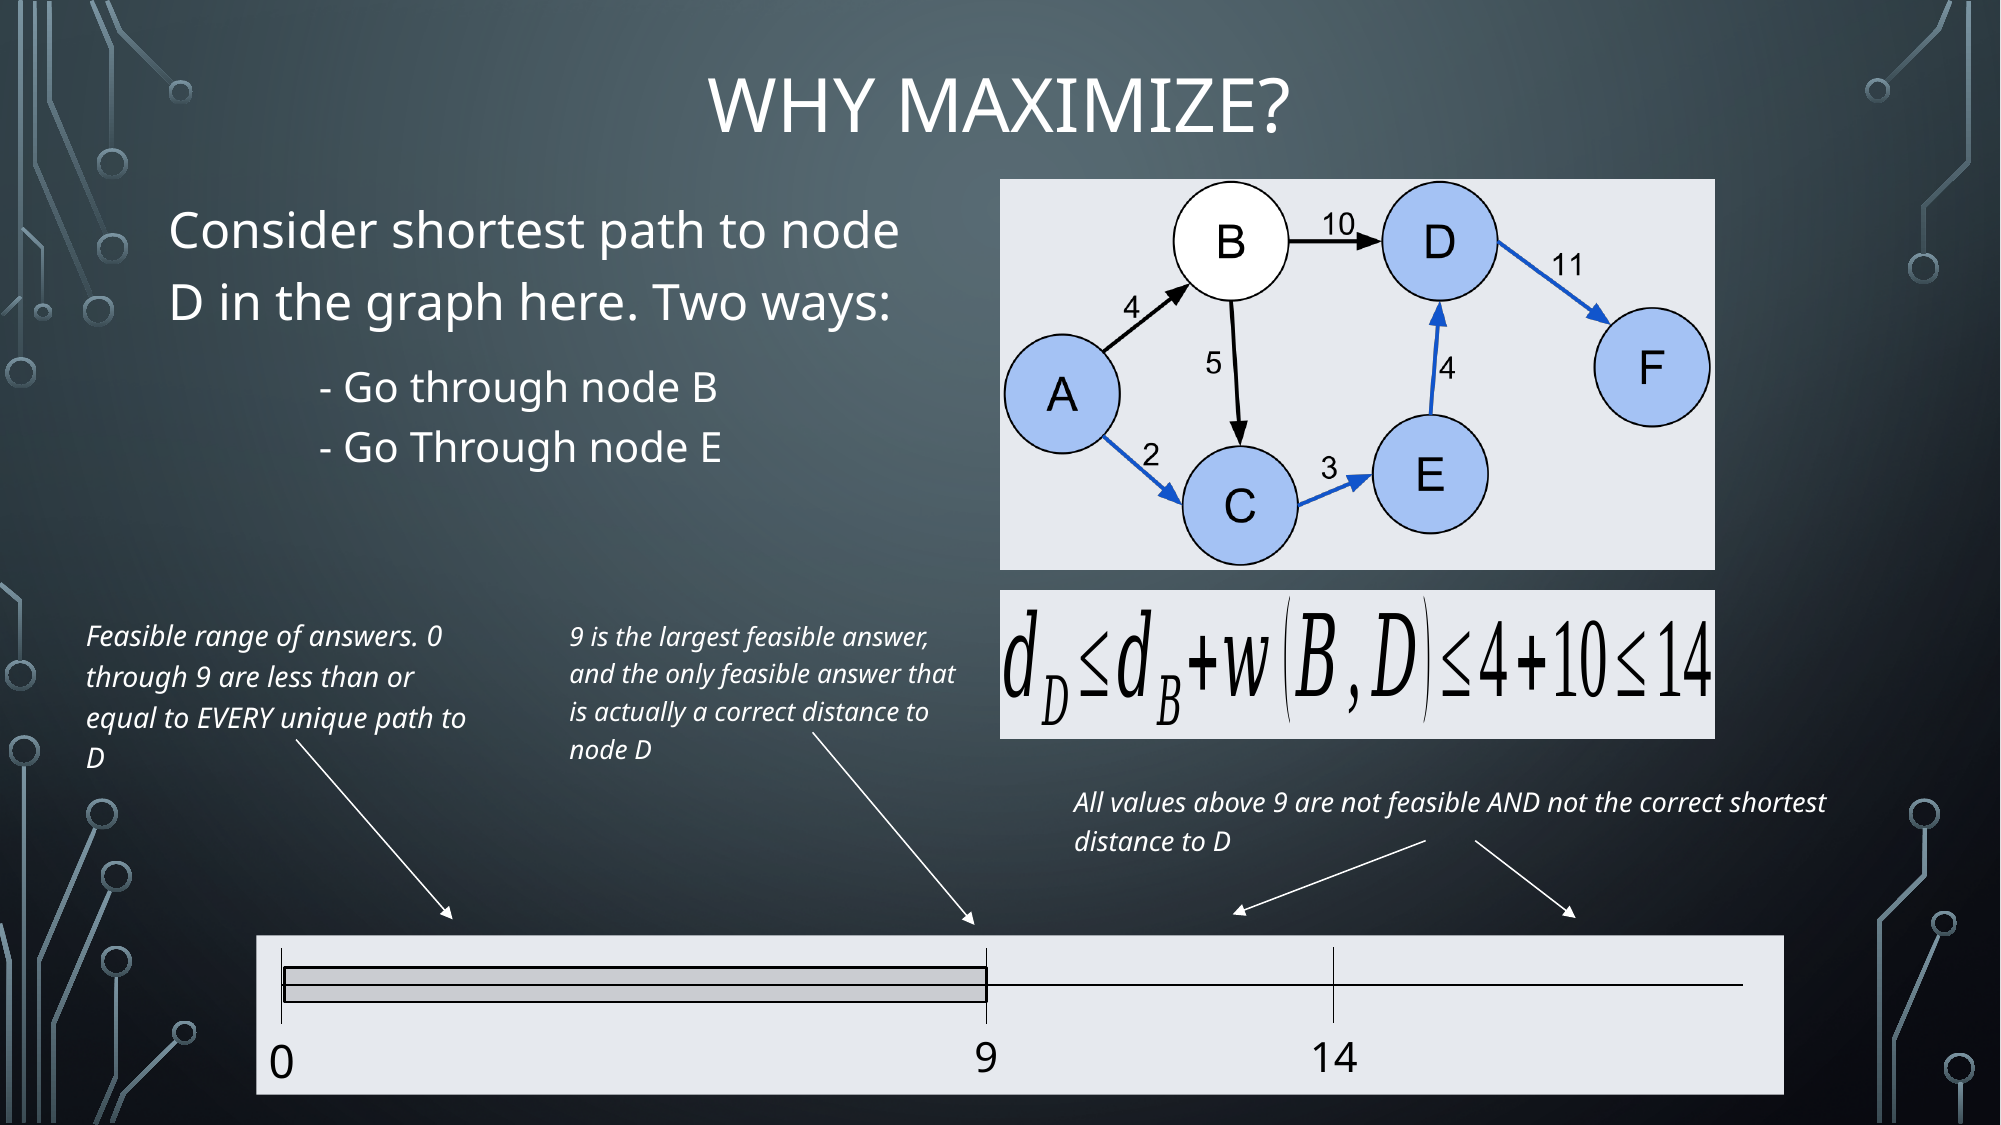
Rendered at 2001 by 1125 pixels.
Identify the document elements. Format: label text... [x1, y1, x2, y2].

text_box Feasible range of answers. 0 through 9 are less than or equal to EVERY unique path to D [70, 603, 488, 784]
title Why Maximize? [187, 37, 1813, 179]
text_box All values above 9 are not feasible AND not the correct shortest distance to D [1059, 770, 1860, 865]
list Consider shortest path to node D in the graph here. Two ways: - Go through node B - Go Through node E [153, 178, 937, 570]
picture [999, 178, 1716, 570]
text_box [1474, 840, 1576, 919]
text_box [295, 739, 453, 920]
text_box 9 is the largest feasible answer, and the only feasible answer that is actually a correct distance to node D [554, 606, 988, 772]
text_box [1232, 840, 1426, 915]
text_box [253, 935, 1785, 1097]
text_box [812, 732, 975, 926]
